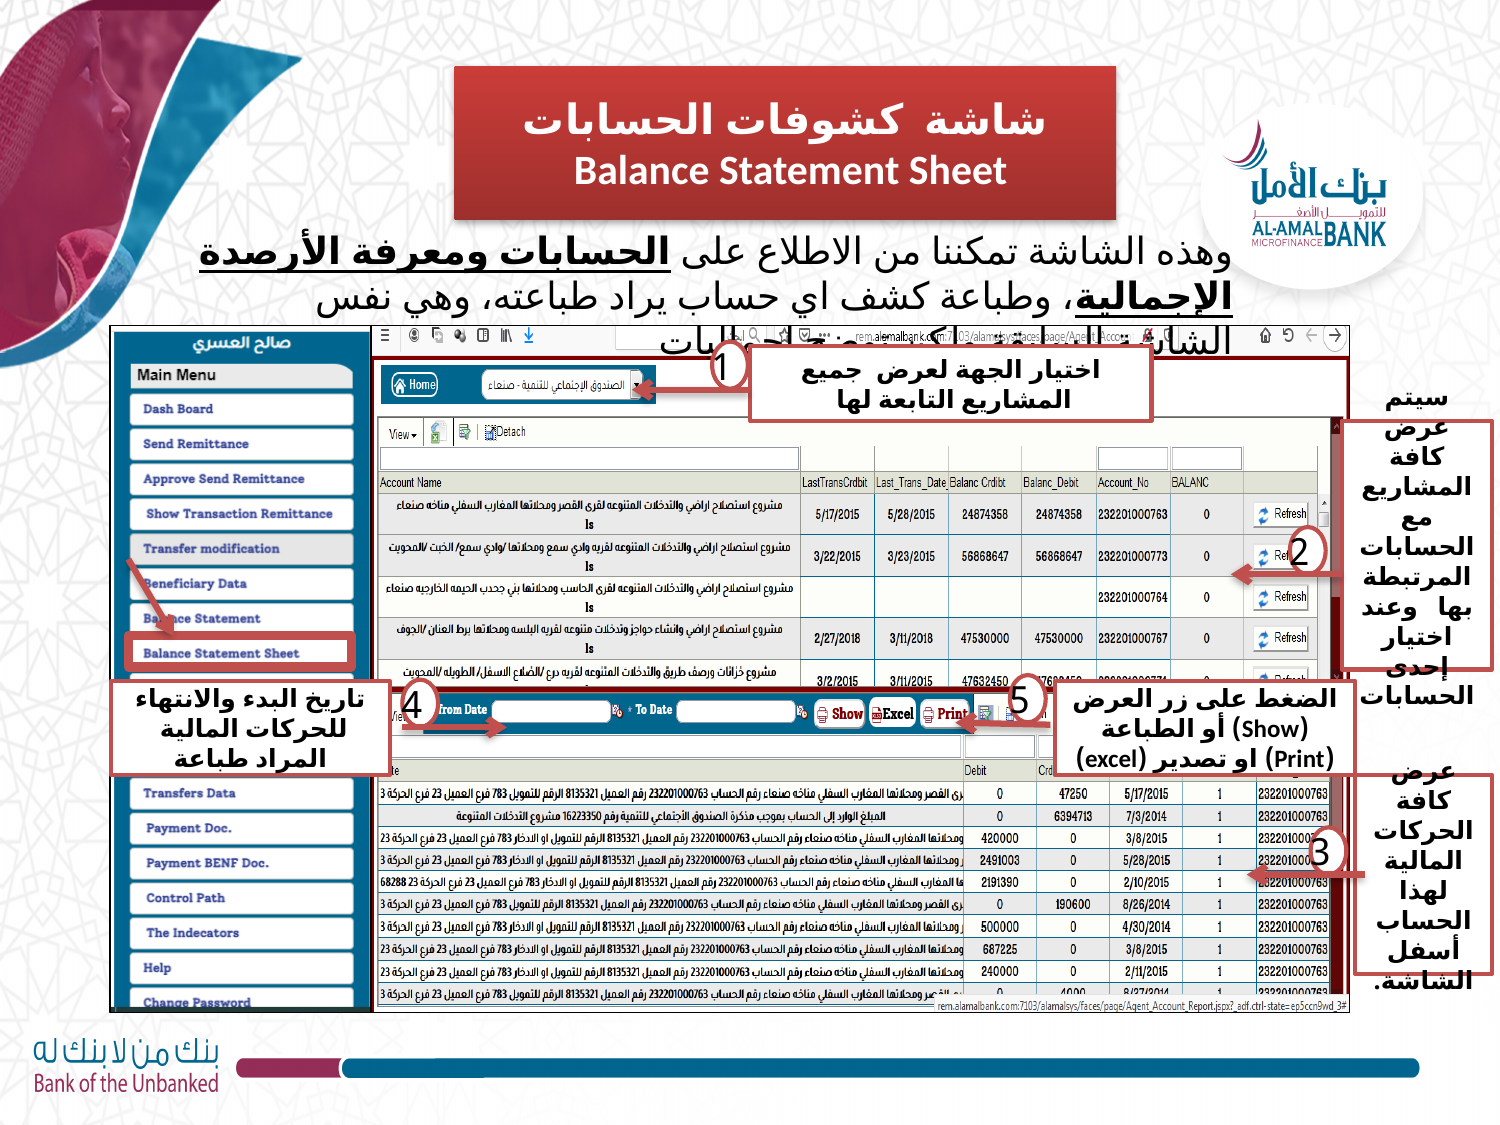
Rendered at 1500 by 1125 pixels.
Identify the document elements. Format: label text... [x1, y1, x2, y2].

picture [0, 0, 1500, 1125]
text_box شاشة كشوفات الحسابات Balance Statement Sheet [454, 66, 1117, 220]
text_box عرض كافة الحركات المالية لهذا الحساب أسفل الشاشة. [1354, 773, 1494, 976]
text_box وهذه الشاشة تمكننا من الاطلاع على الحسابات ومعرفة الأرصدة الإجمالية، وطباعة كشف اي حساب يراد طباعته، وهي نفس الشاشة السابقة ولكن توضح إجماليات [176, 220, 1249, 324]
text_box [128, 558, 174, 637]
text_box سيتم عرض كافة المشاريع مع الحسابات المرتبطة بها وعند اختيار إحدى الحسابات [1354, 419, 1494, 672]
